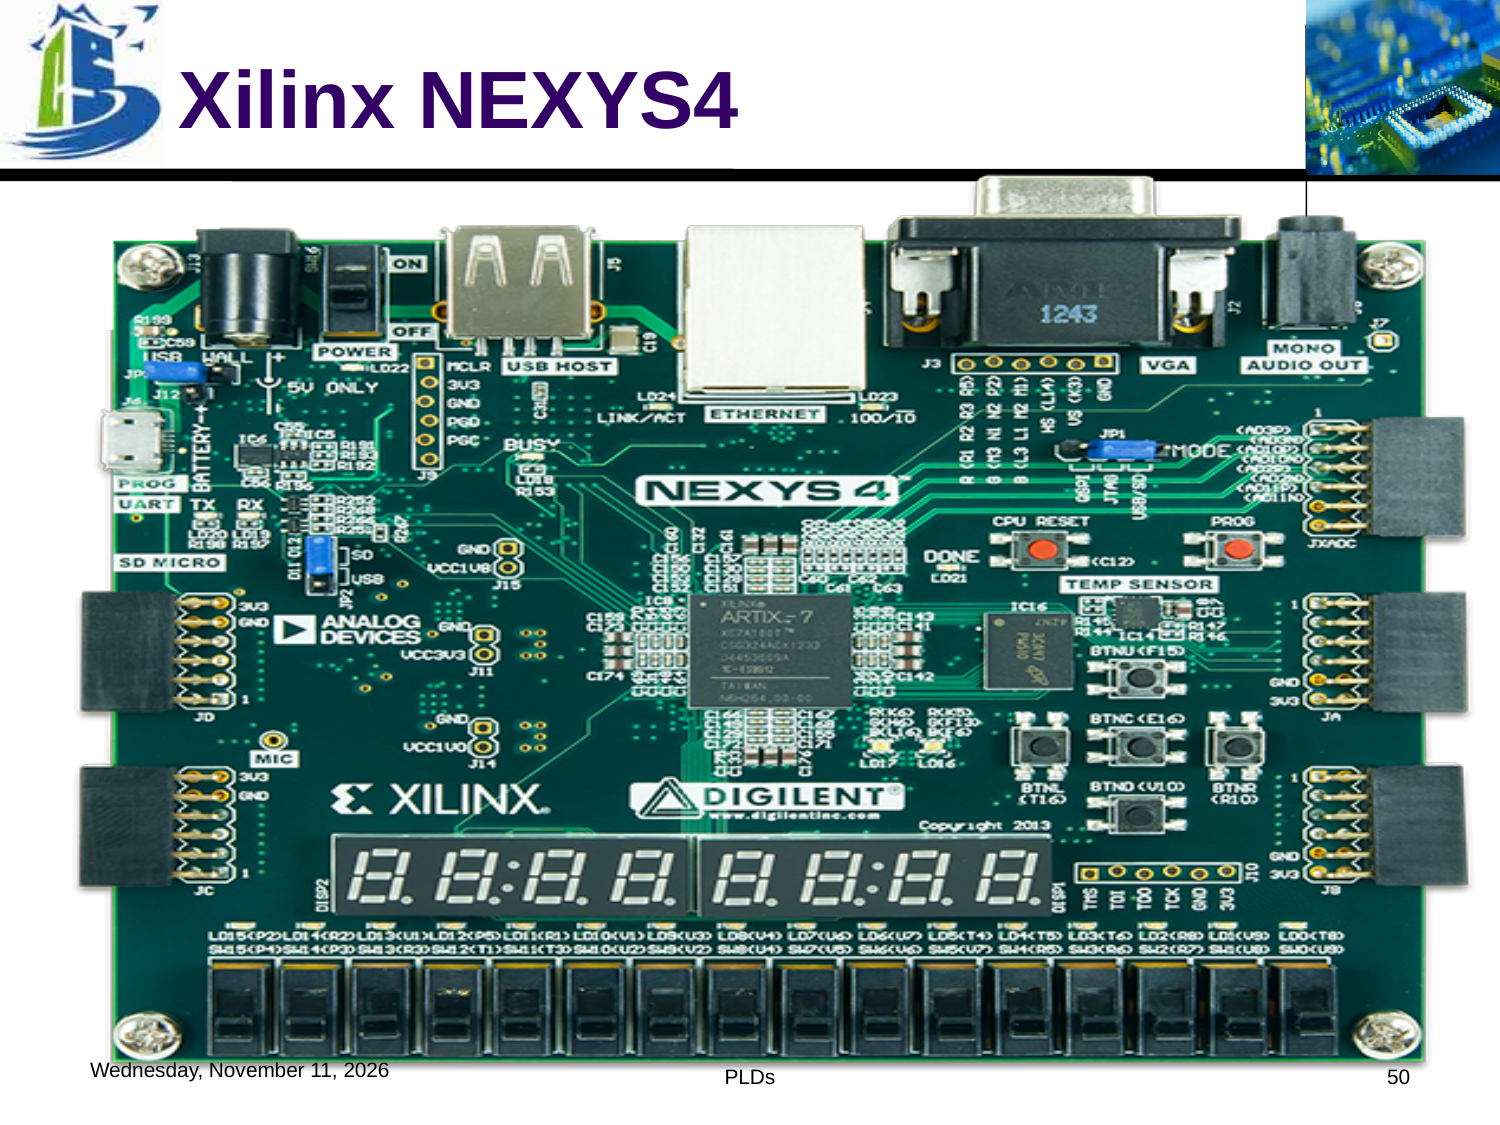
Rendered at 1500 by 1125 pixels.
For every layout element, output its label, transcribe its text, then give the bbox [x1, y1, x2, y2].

picture [1306, 0, 1500, 175]
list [64, 125, 1483, 1117]
picture [0, 0, 163, 163]
title Xilinx NEXYS4 [163, 30, 1298, 123]
